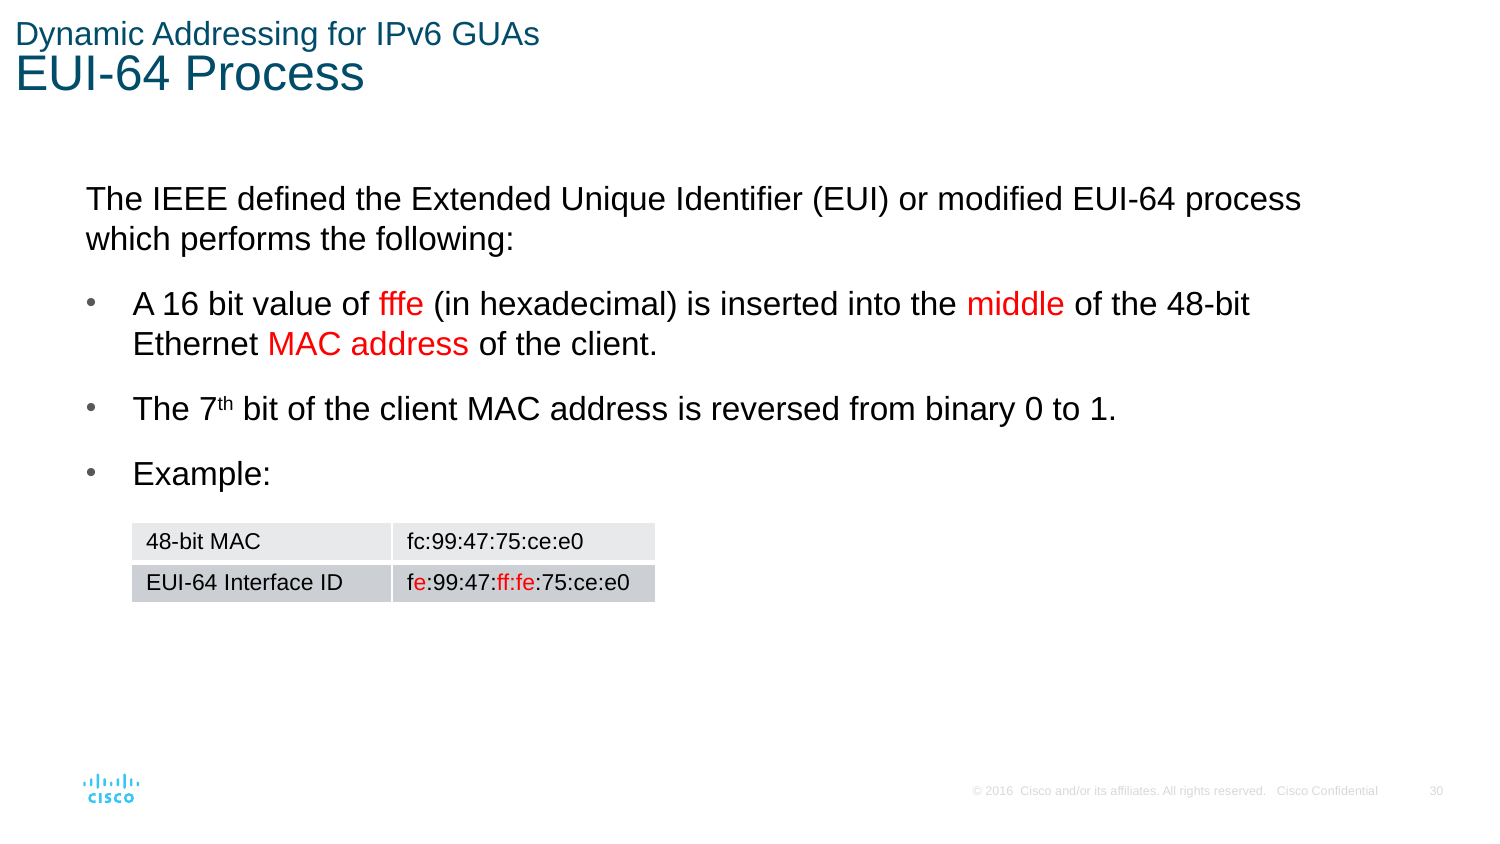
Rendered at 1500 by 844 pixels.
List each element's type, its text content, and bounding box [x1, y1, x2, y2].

table_header fc:99:47:75:ce:e0 [393, 523, 655, 560]
title Dynamic Addressing for IPv6 GUAs EUI-64 Process [0, 0, 1369, 121]
list The IEEE defined the Extended Unique Identifier (EUI) or modified EUI-64 process which performs the following: A 16 bit value of fffe (in hexadecimal) is inserted into the middle of the 48-bit Ethernet MAC address of the client. The 7th bit of the client MAC address is reversed from binary 0 to 1. Example: [70, 169, 1369, 500]
table_cell fe:99:47:ff:fe:75:ce:e0 [393, 565, 655, 602]
table_header 48-bit MAC [132, 523, 391, 560]
table_cell EUI-64 Interface ID [132, 565, 391, 602]
